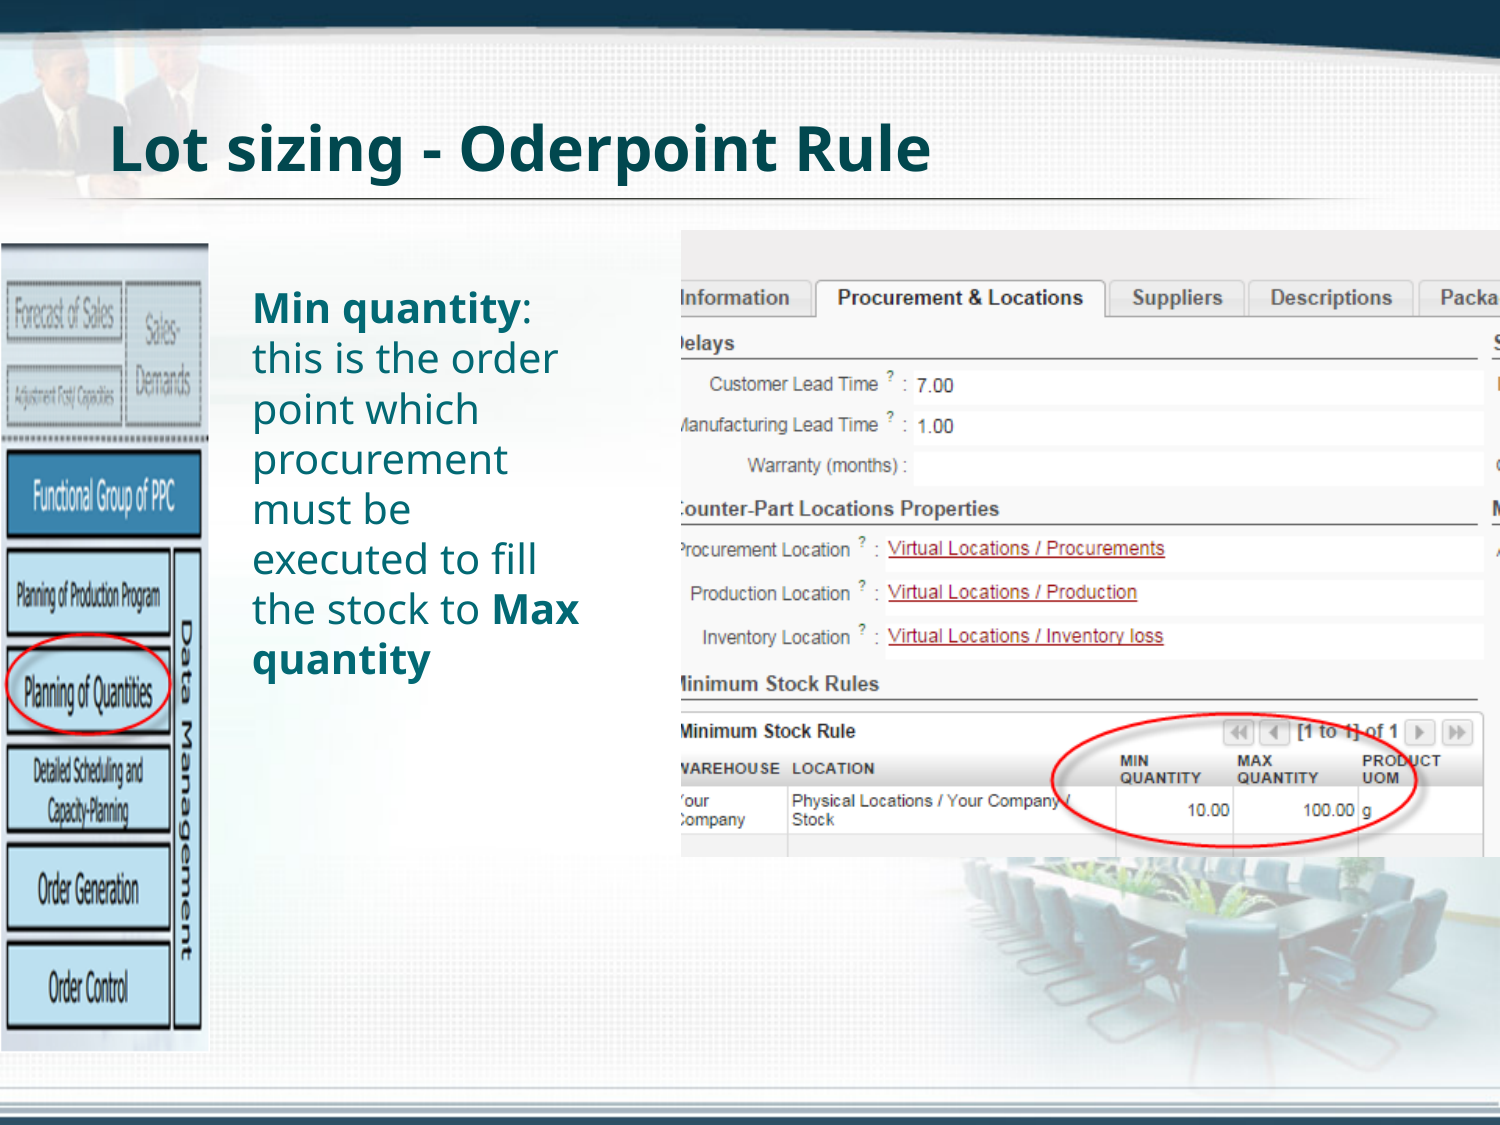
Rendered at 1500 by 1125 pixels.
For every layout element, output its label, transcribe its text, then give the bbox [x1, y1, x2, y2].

list Min quantity: this is the order point which procurement must be executed to fill the stock to Max quantity [213, 274, 610, 878]
title Lot sizing - Oderpoint Rule [93, 96, 1382, 197]
picture [0, 0, 1500, 1125]
